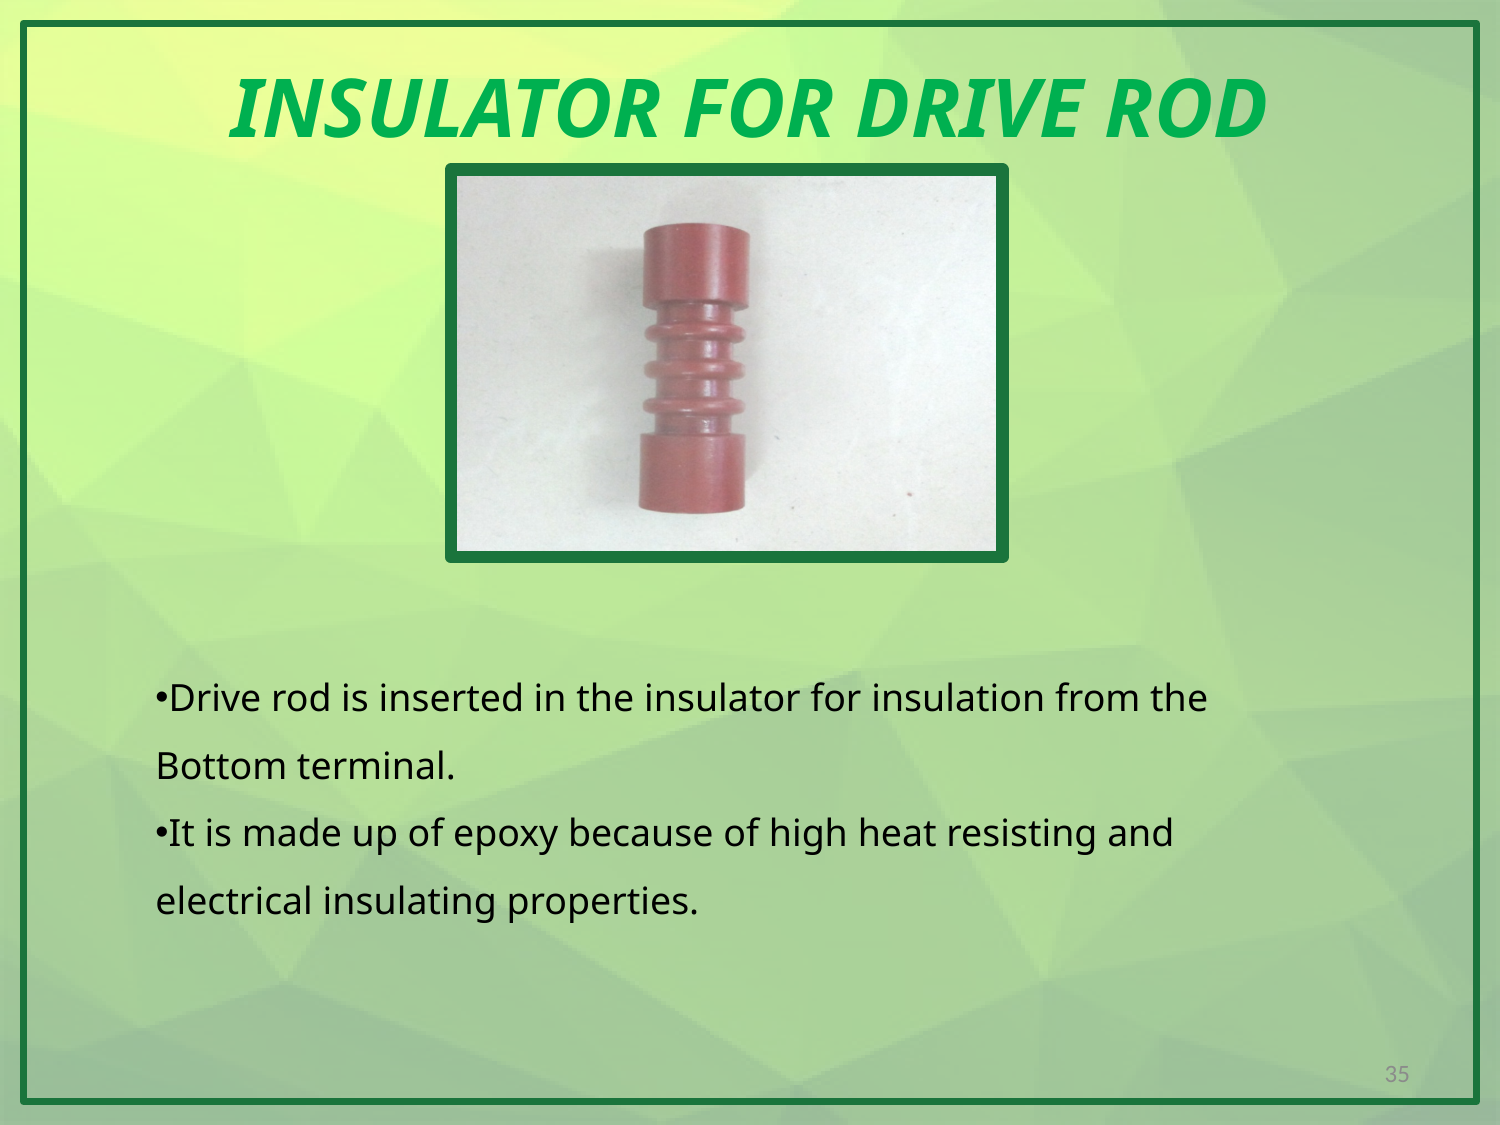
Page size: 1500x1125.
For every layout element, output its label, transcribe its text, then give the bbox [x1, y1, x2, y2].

text_box Drive rod is inserted in the insulator for insulation from the Bottom terminal. It is made up of epoxy because of high heat resisting and electrical insulating properties. [140, 644, 1336, 1125]
title INSULATOR FOR DRIVE ROD [75, 45, 1425, 164]
table_cell Ø45x25 mm [0, 0, 1500, 1125]
slide_number 35 [1074, 1042, 1425, 1103]
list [456, 175, 997, 551]
